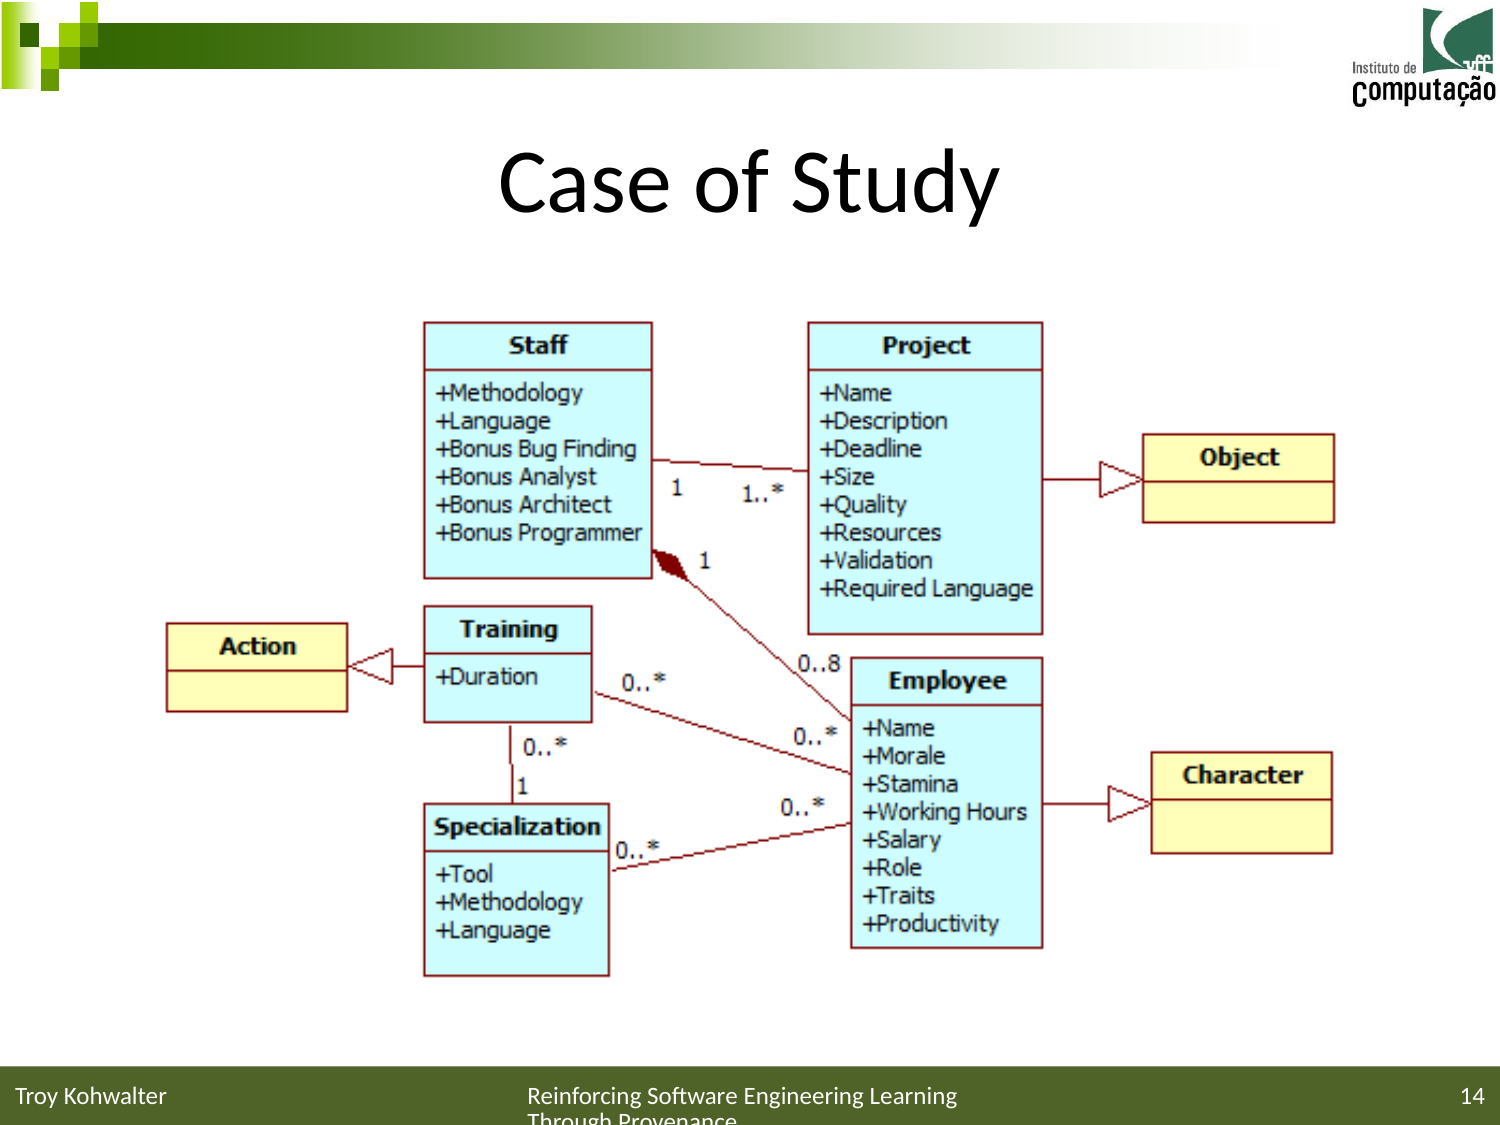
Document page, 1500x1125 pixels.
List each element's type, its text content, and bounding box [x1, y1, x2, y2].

footer Reinforcing Software Engineering Learning Through Provenance [512, 1065, 988, 1125]
slide_number 14 [1149, 1065, 1500, 1125]
title Case of Study [75, 82, 1425, 270]
slide_number Troy Kohwalter [0, 1065, 350, 1125]
picture [159, 320, 1340, 986]
